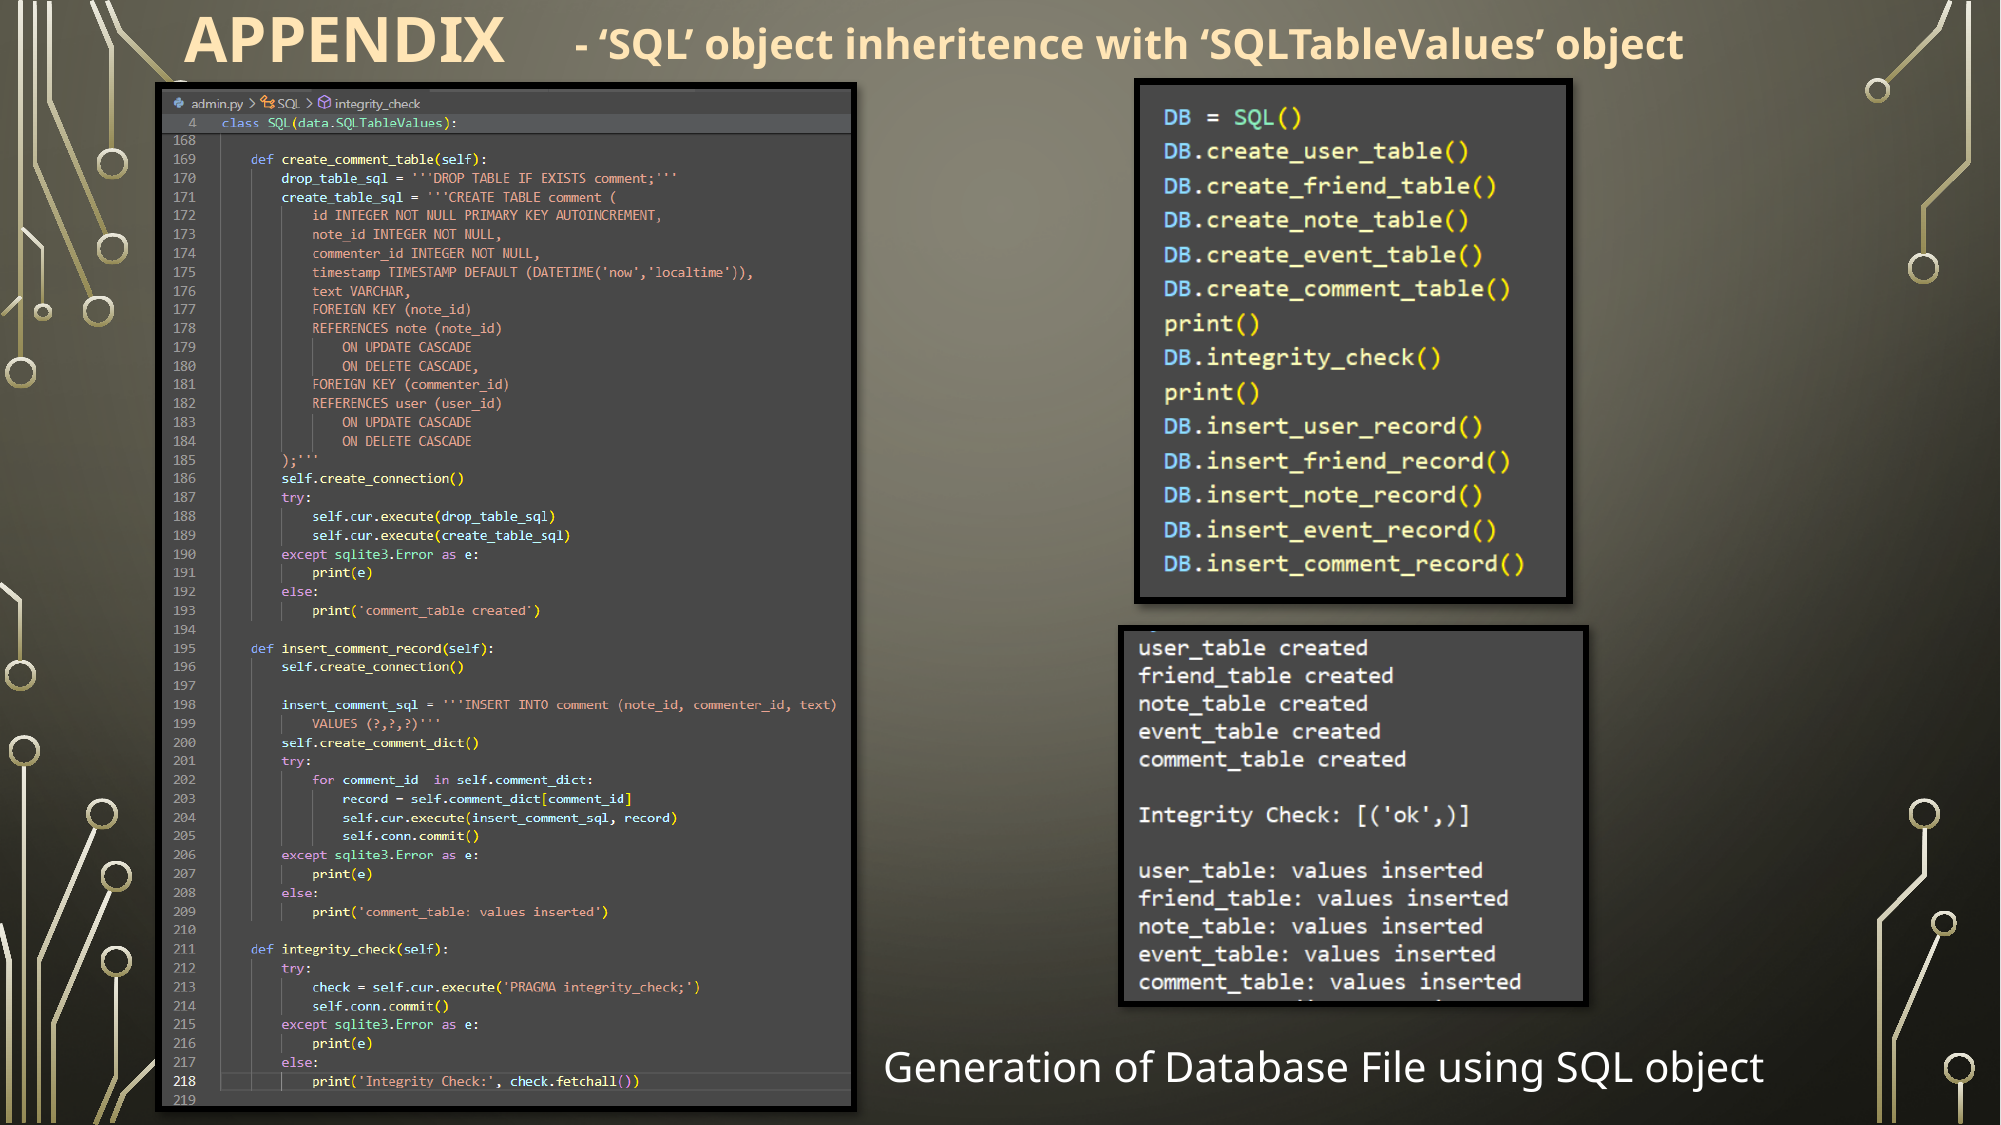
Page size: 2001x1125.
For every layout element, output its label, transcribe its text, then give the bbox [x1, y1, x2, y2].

picture [1123, 630, 1583, 1002]
list - ‘SQL’ object inheritence with ‘SQLTableValues’ object [548, 0, 2000, 102]
text_box Generation of Database File using SQL object [868, 1023, 1839, 1125]
picture [161, 88, 851, 1107]
picture [1139, 84, 1567, 598]
title APPENDIX [169, 0, 548, 81]
